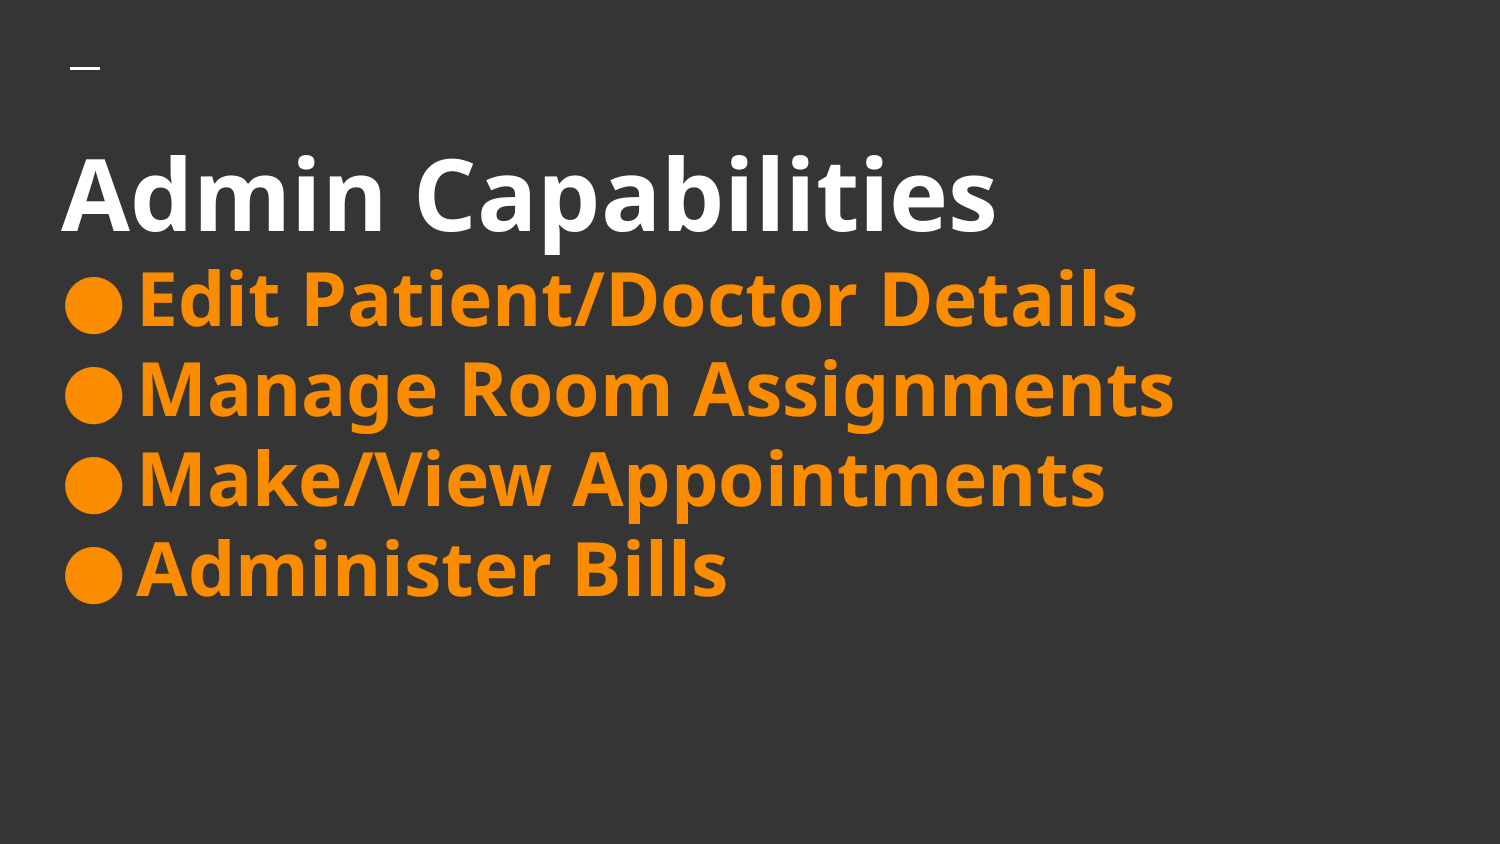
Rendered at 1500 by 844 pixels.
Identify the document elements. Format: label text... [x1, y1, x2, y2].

title Admin Capabilities Edit Patient/Doctor Details Manage Room Assignments Make/View Appointments Administer Bills [46, 116, 1463, 746]
